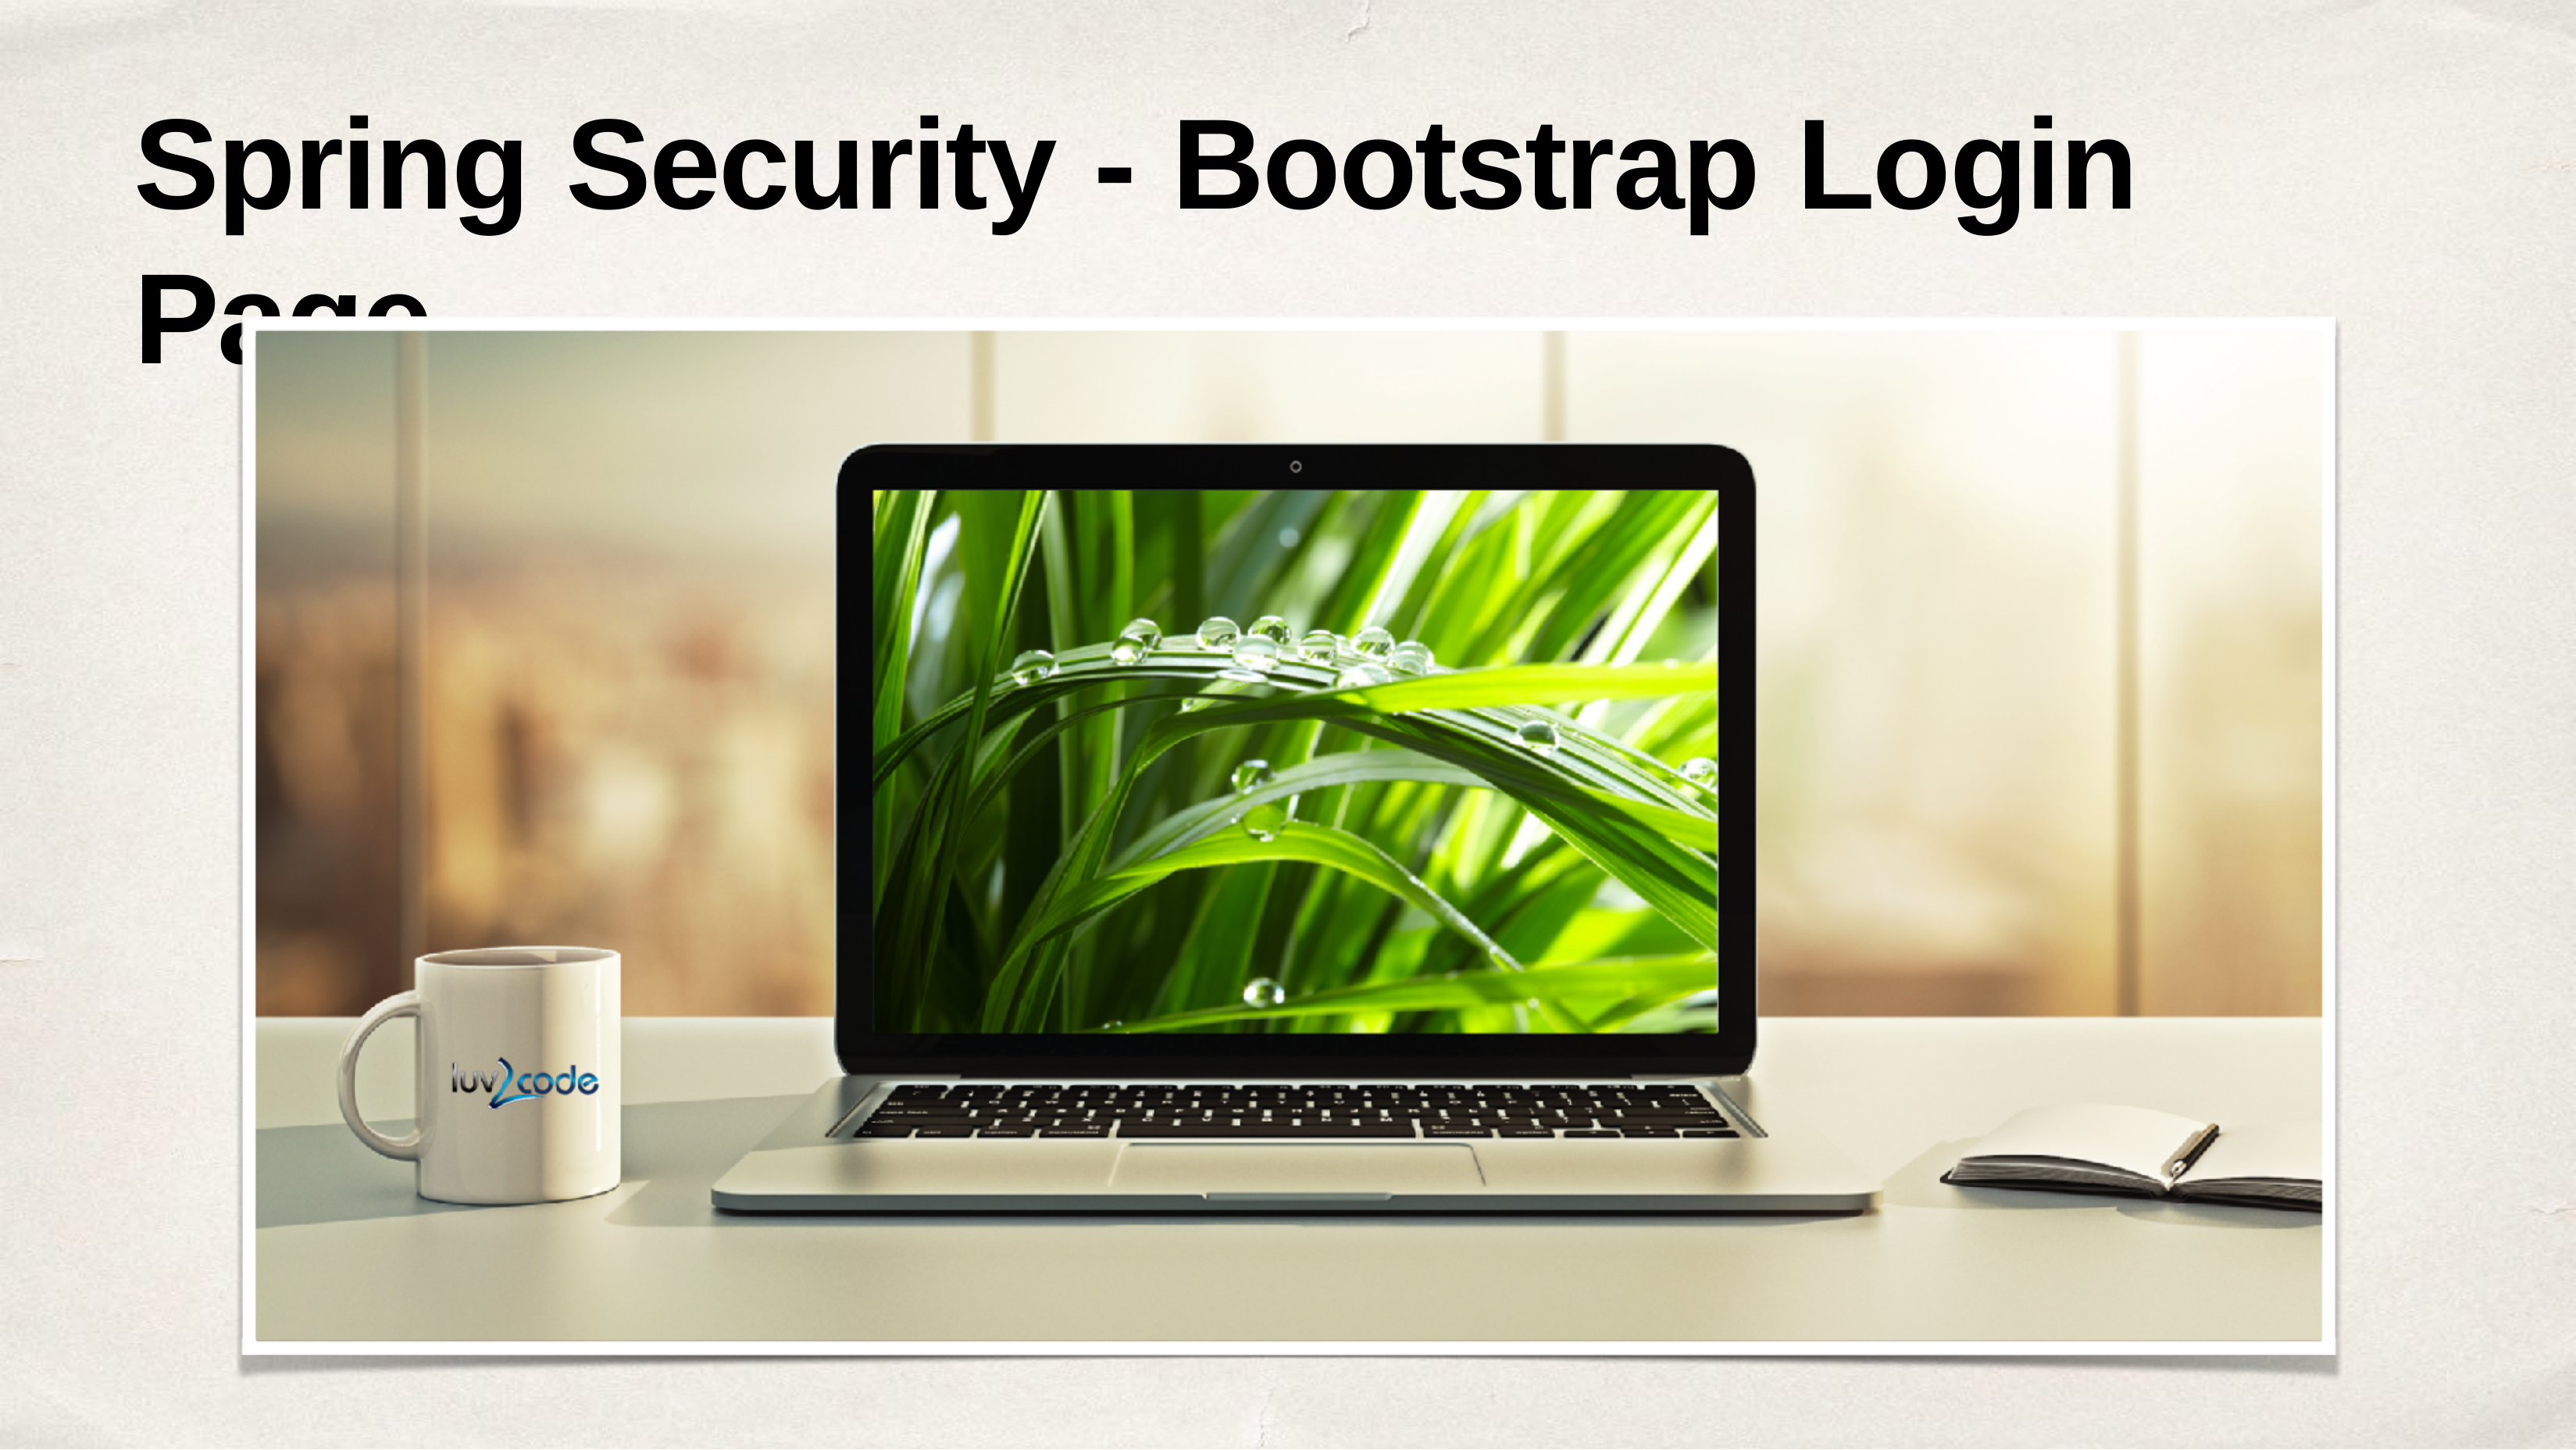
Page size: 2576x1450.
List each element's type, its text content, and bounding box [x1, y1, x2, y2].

text_box Spring Security - Bootstrap Login Page [132, 78, 2443, 390]
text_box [236, 316, 2343, 1381]
picture [0, 0, 2576, 1449]
